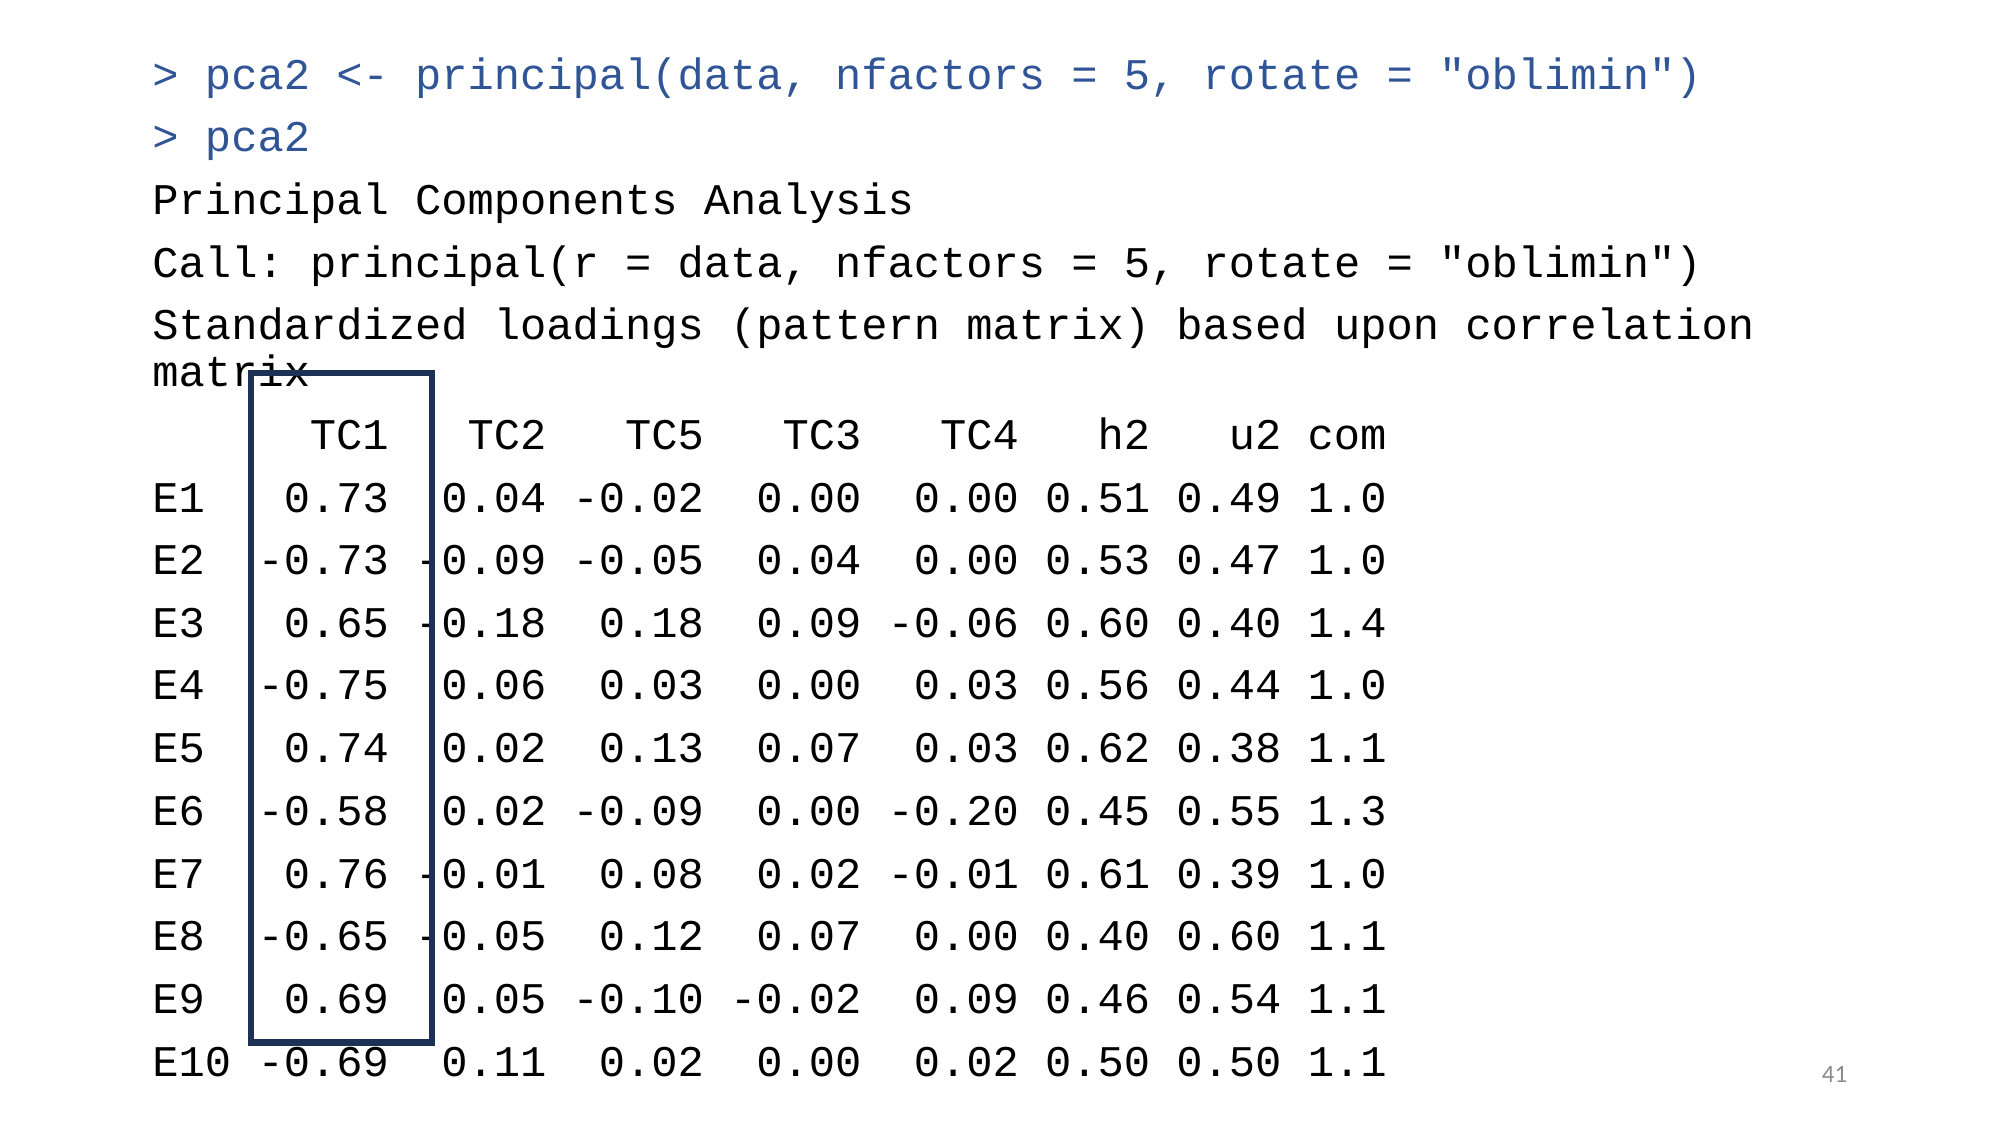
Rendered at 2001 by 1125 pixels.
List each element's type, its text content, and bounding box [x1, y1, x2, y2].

list > pca2 <- principal(data, nfactors = 5, rotate = "oblimin") > pca2 Principal Components Analysis Call: principal(r = data, nfactors = 5, rotate = "oblimin") Standardized loadings (pattern matrix) based upon correlation matrix TC1 TC2 TC5 TC3 TC4 h2 u2 com E1 0.73 0.04 -0.02 0.00 0.00 0.51 0.49 1.0 E2 -0.73 -0.09 -0.05 0.04 0.00 0.53 0.47 1.0 E3 0.65 -0.18 0.18 0.09 -0.06 0.60 0.40 1.4 E4 -0.75 0.06 0.03 0.00 0.03 0.56 0.44 1.0 E5 0.74 0.02 0.13 0.07 0.03 0.62 0.38 1.1 E6 -0.58 0.02 -0.09 0.00 -0.20 0.45 0.55 1.3 E7 0.76 -0.01 0.08 0.02 -0.01 0.61 0.39 1.0 E8 -0.65 -0.05 0.12 0.07 0.00 0.40 0.60 1.1 E9 0.69 0.05 -0.10 -0.02 0.09 0.46 0.54 1.1 E10 -0.69 0.11 0.02 0.00 0.02 0.50 0.50 1.1 [137, 43, 1863, 1103]
text_box [250, 372, 433, 1044]
slide_number 41 [1412, 1042, 1863, 1103]
